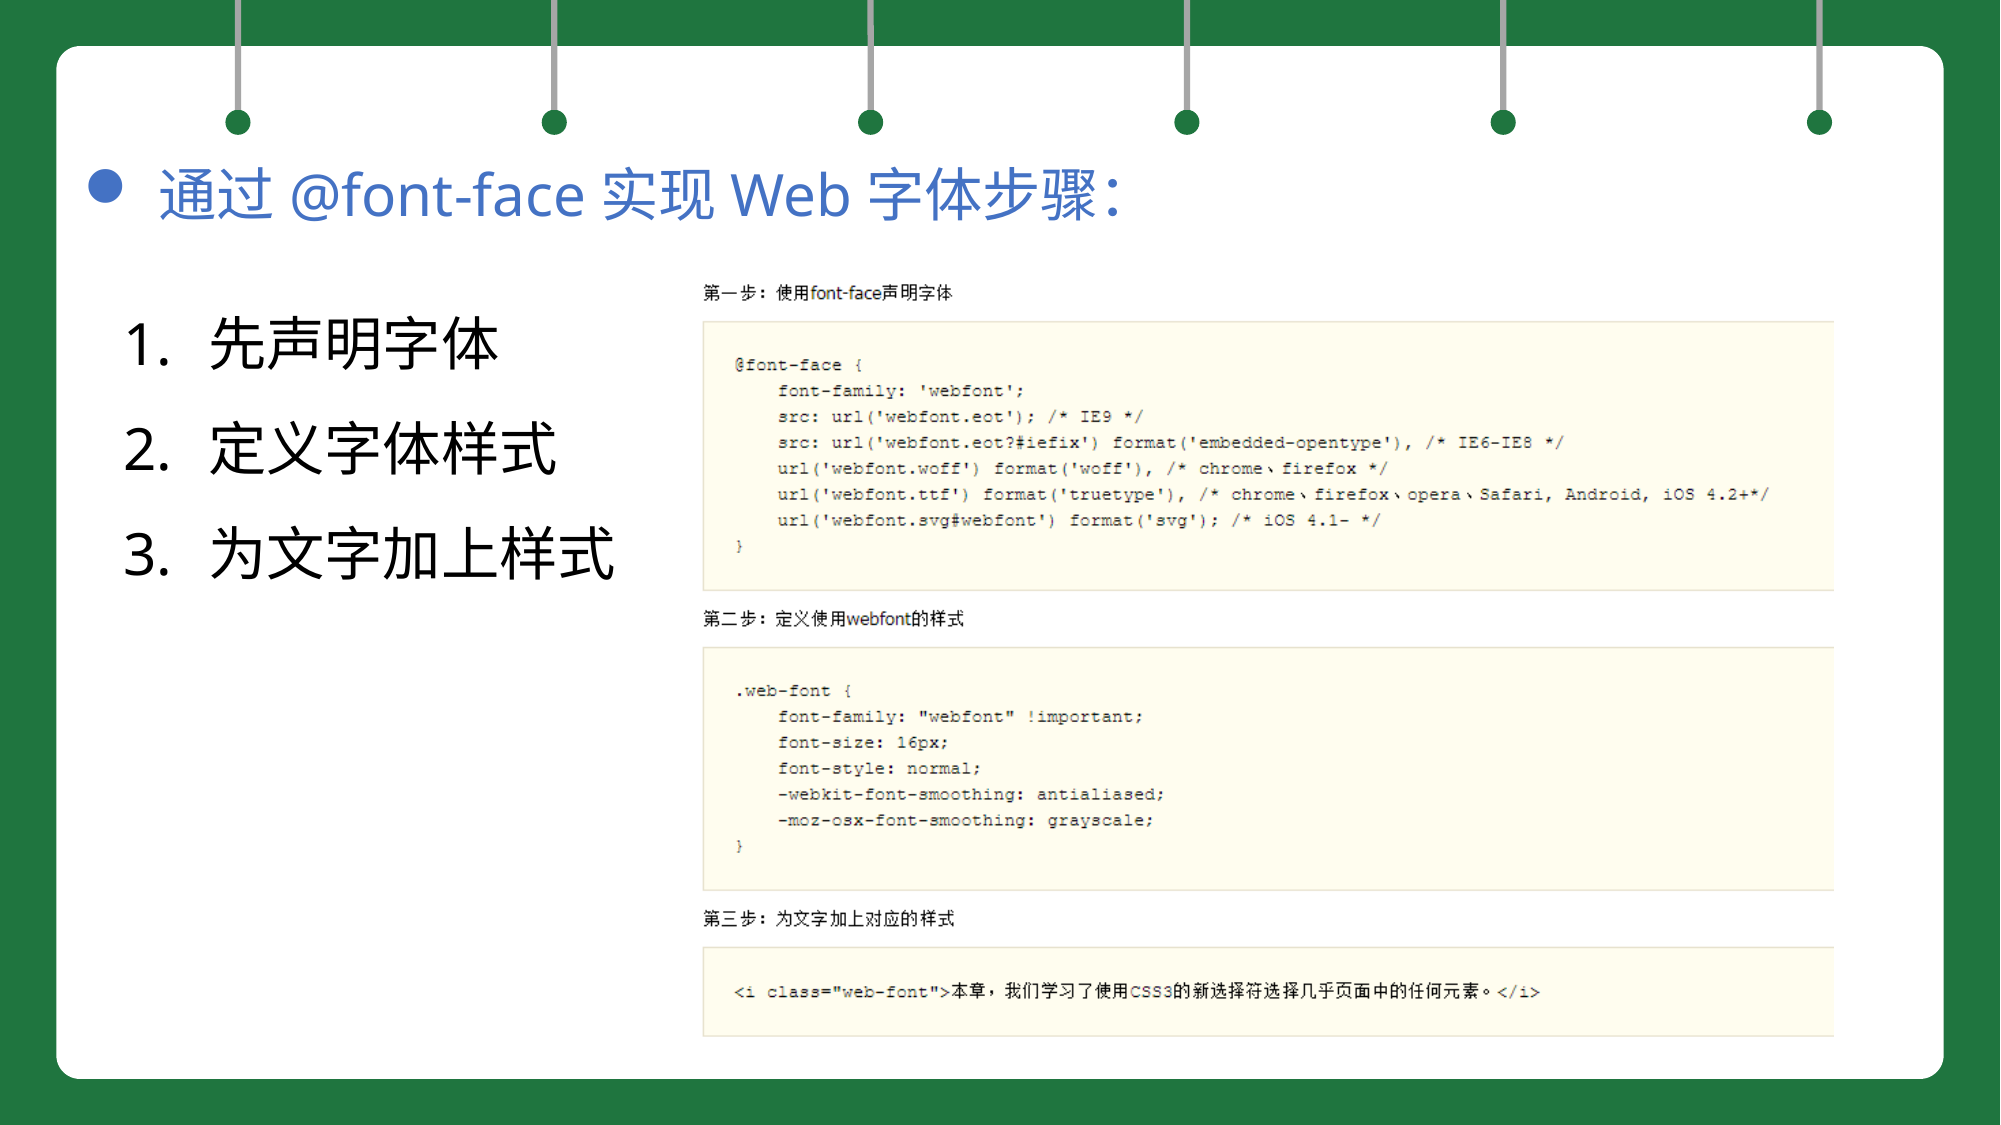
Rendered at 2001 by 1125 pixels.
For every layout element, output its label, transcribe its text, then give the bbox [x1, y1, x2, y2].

text_box 通过@font-face实现Web字体步骤： [69, 150, 1173, 236]
text_box 先声明字体 定义字体样式 为文字加上样式 [109, 264, 631, 594]
picture [676, 264, 1834, 1056]
